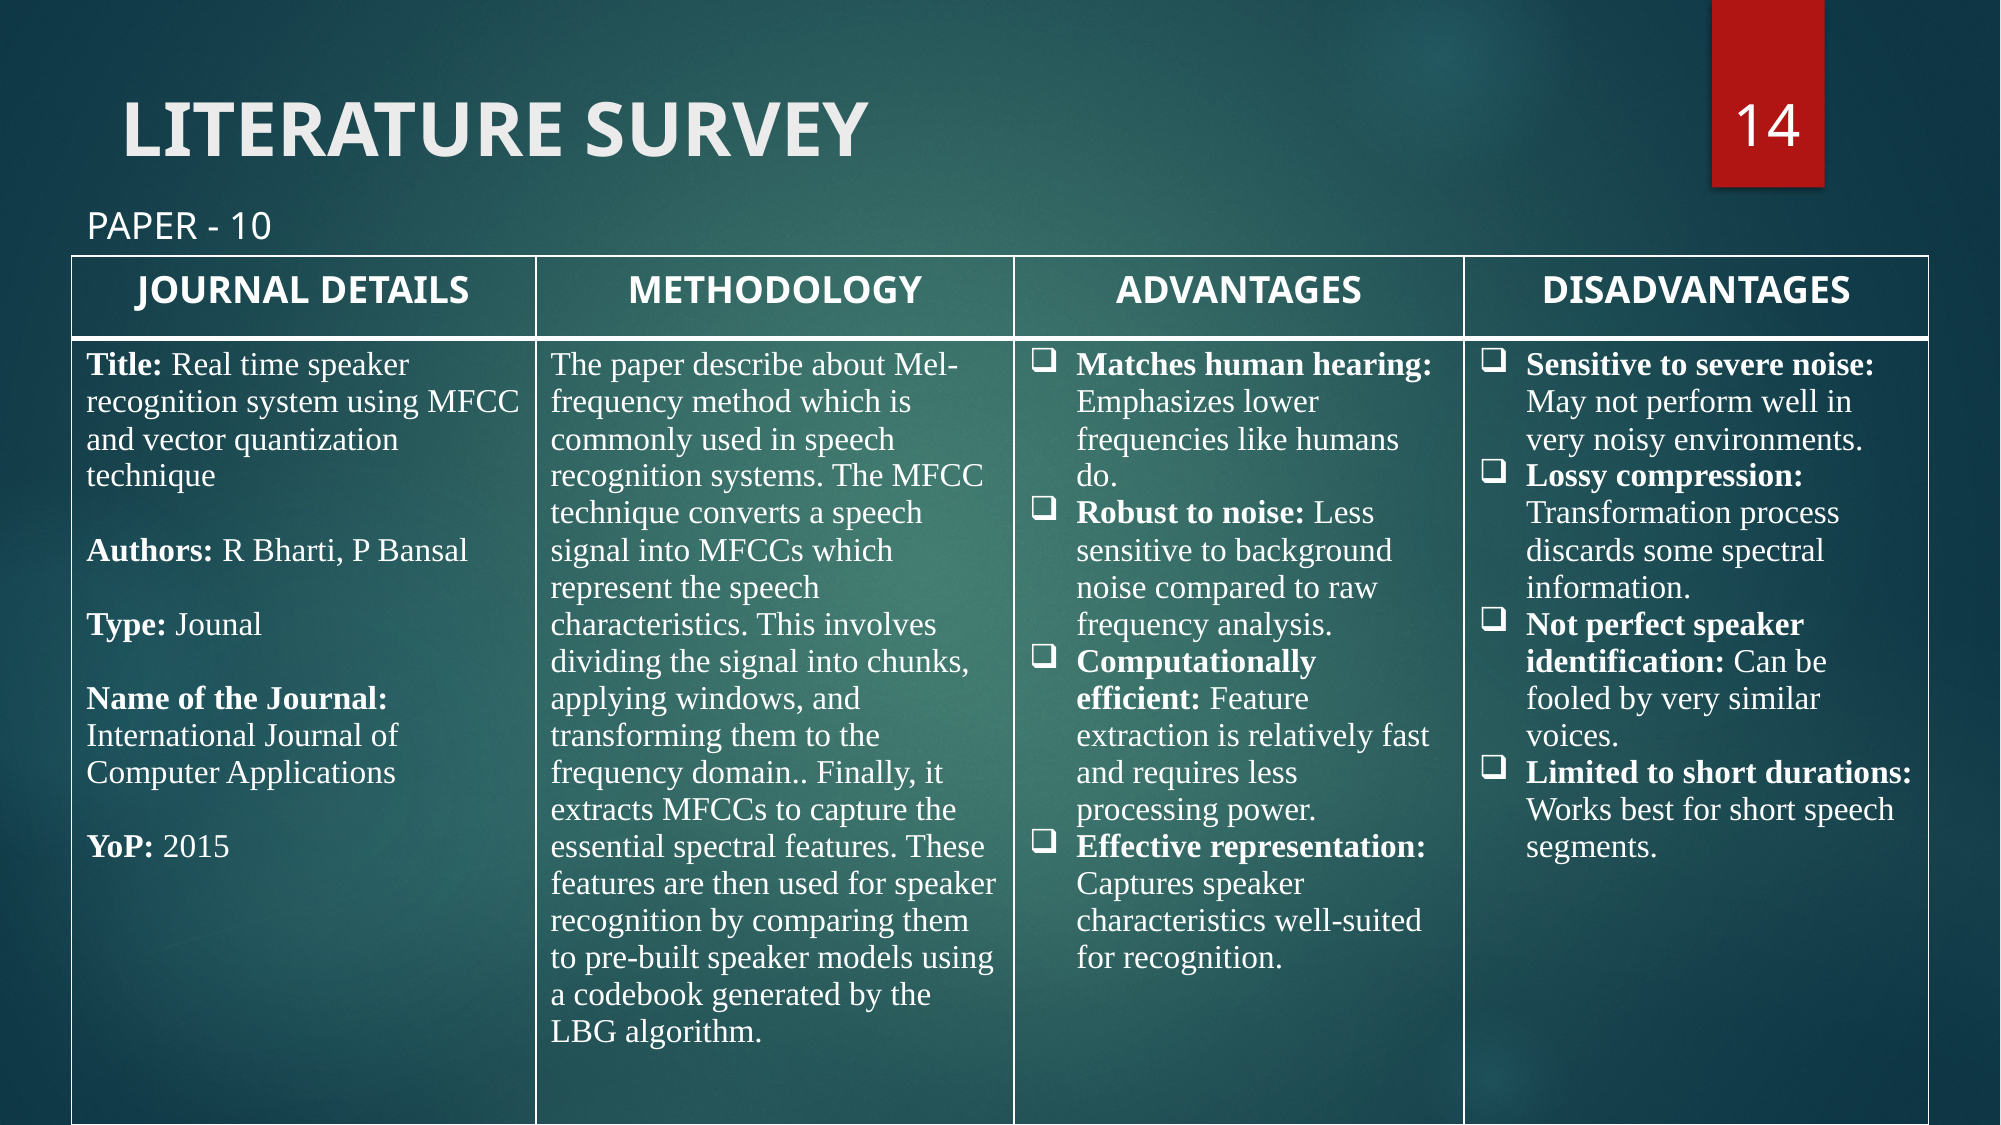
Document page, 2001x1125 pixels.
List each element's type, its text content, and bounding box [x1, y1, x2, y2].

table_cell Title: Real time speaker recognition system using MFCC and vector quantization technique Authors: R Bharti, P Bansal Type: Jounal Name of the Journal: International Journal of Computer Applications YoP: 2015 [72, 341, 535, 1124]
table_cell Sensitive to severe noise: May not perform well in very noisy environments. Lossy compression: Transformation process discards some spectral information. Not perfect speaker identification: Can be fooled by very similar voices. Limited to short durations: Works best for short speech segments. [1465, 341, 1928, 1124]
title LITERATURE SURVEY [106, 74, 1649, 255]
table_header METHODOLOGY [537, 257, 1013, 336]
text_box PAPER - 10 [71, 194, 569, 255]
table_header ADVANTAGES [1015, 257, 1463, 336]
table_cell The paper describe about Mel-frequency method which is commonly used in speech recognition systems. The MFCC technique converts a speech signal into MFCCs which represent the speech characteristics. This involves dividing the signal into chunks, applying windows, and transforming them to the frequency domain.. Finally, it extracts MFCCs to capture the essential spectral features. These features are then used for speaker recognition by comparing them to pre-built speaker models using a codebook generated by the LBG algorithm. [537, 341, 1013, 1124]
table_cell Matches human hearing: Emphasizes lower frequencies like humans do. Robust to noise: Less sensitive to background noise compared to raw frequency analysis. Computationally efficient: Feature extraction is relatively fast and requires less processing power. Effective representation: Captures speaker characteristics well-suited for recognition. [1015, 341, 1463, 1124]
picture [0, 0, 2001, 1125]
table_header DISADVANTAGES [1465, 257, 1928, 336]
table_header JOURNAL DETAILS [72, 257, 535, 336]
slide_number 14 [1698, 48, 1836, 175]
